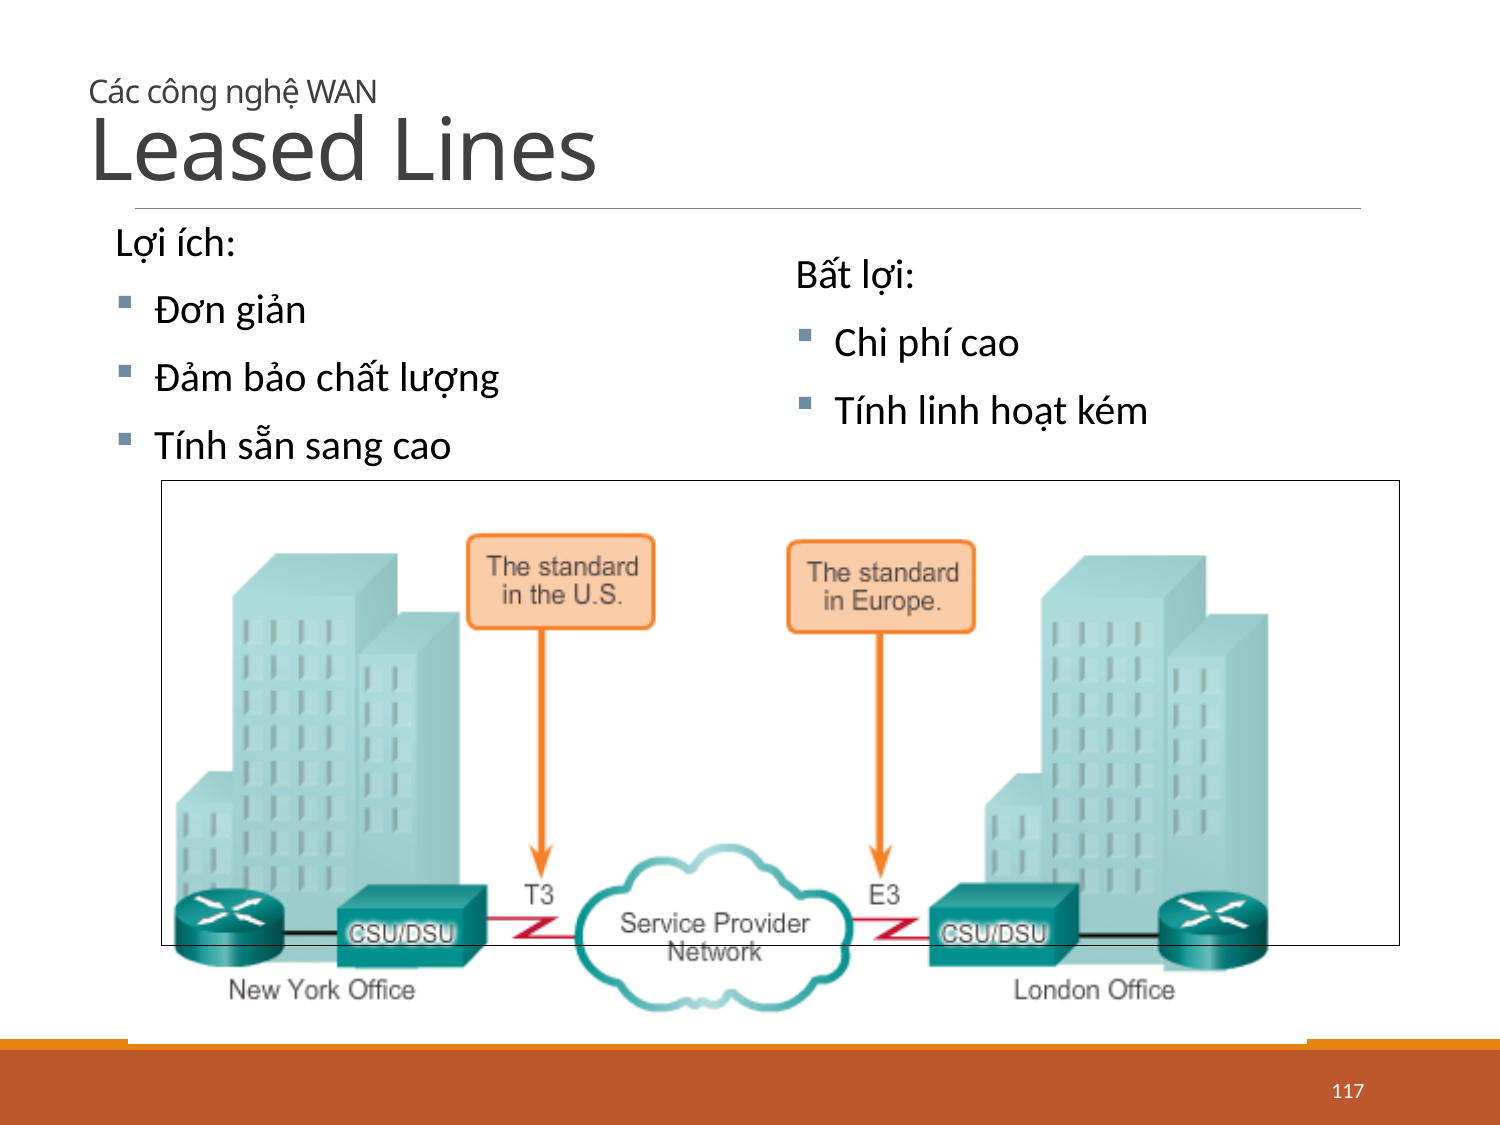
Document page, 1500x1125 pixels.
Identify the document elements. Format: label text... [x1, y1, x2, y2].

slide_number 117 [1218, 1059, 1380, 1120]
text_box Bất lợi: Chi phí cao Tính linh hoạt kém [780, 239, 1176, 437]
picture [127, 440, 1308, 1045]
title Các công nghệ WAN Leased Lines [73, 68, 1410, 206]
text_box Lợi ích: Đơn giản Đảm bảo chất lượng Tính sẵn sang cao [100, 207, 613, 522]
text_box [1316, 480, 1400, 946]
